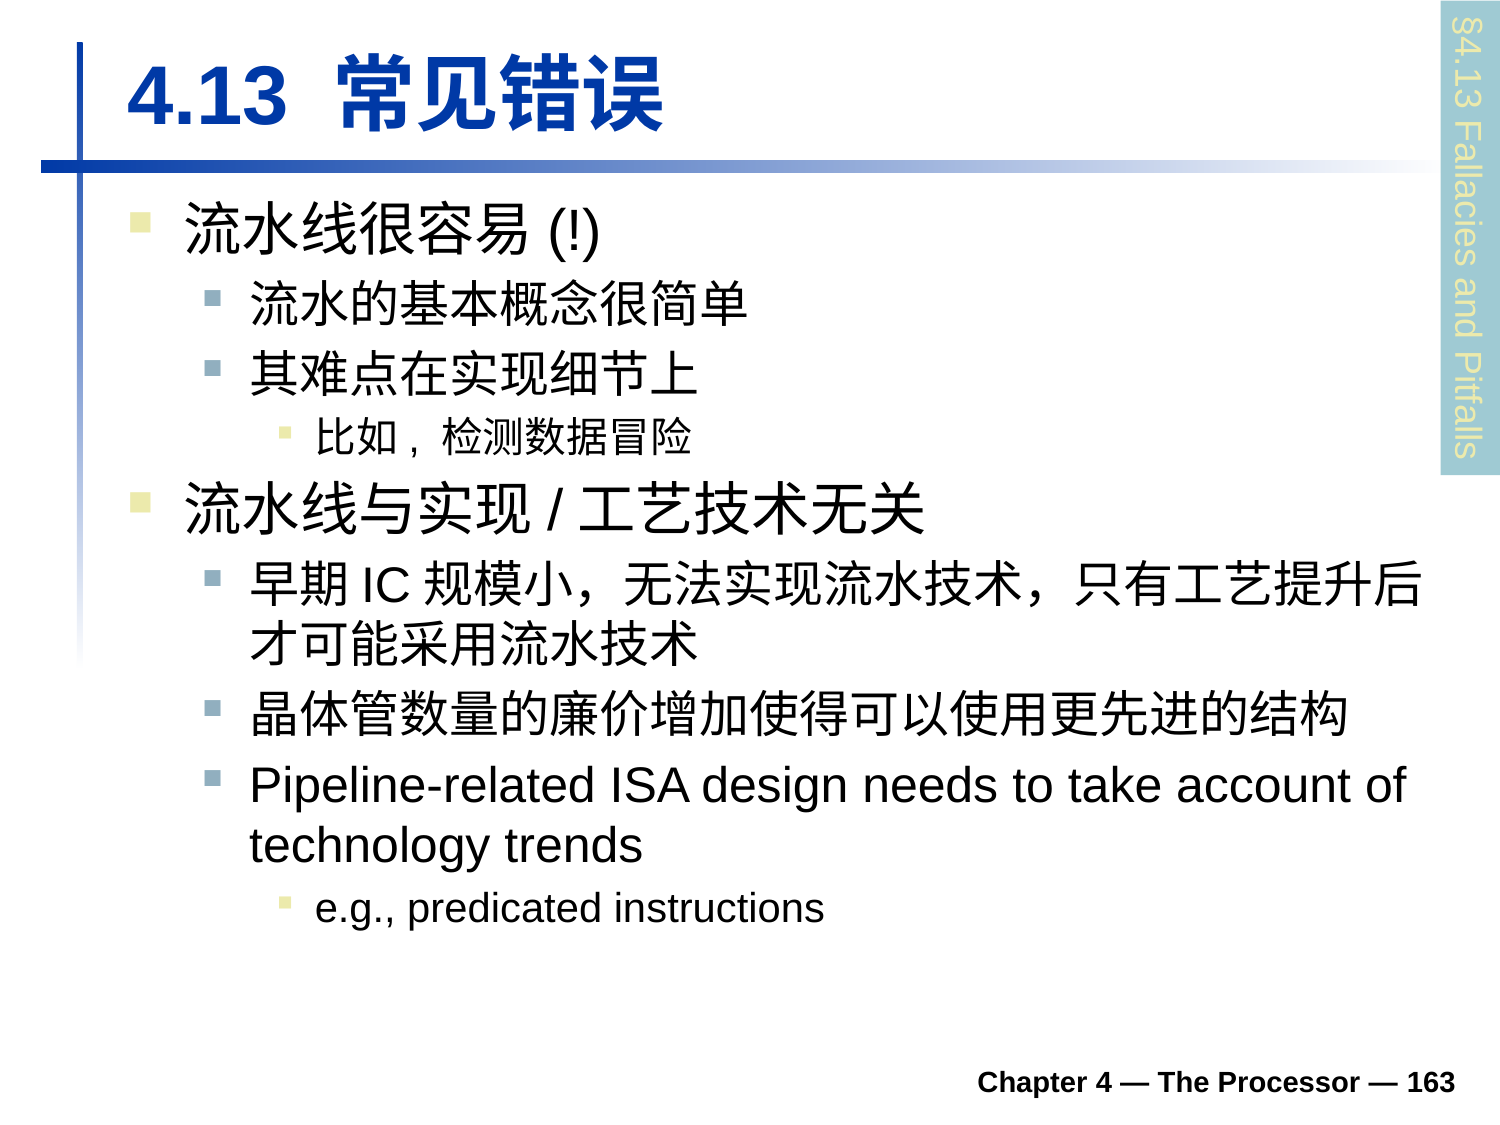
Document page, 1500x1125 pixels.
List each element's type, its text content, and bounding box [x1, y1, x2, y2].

title 4.13 常见错误 [112, 32, 1440, 149]
footer Chapter 4 — The Processor — 163 [277, 1046, 1471, 1106]
list 流水线很容易(!) 流水的基本概念很简单 其难点在实现细节上 比如, 检测数据冒险 流水线与实现/工艺技术无关 早期IC规模小，无法实现流水技术，只有工艺提升后才可能采用流水技术 晶体管数量的廉价增加使得可以使用更先进的结构 Pipeline-related ISA design needs to take account of technology trends e.g., predicated instructions [112, 184, 1469, 1024]
text_box §4.13 Fallacies and Pitfalls [1440, 0, 1500, 476]
